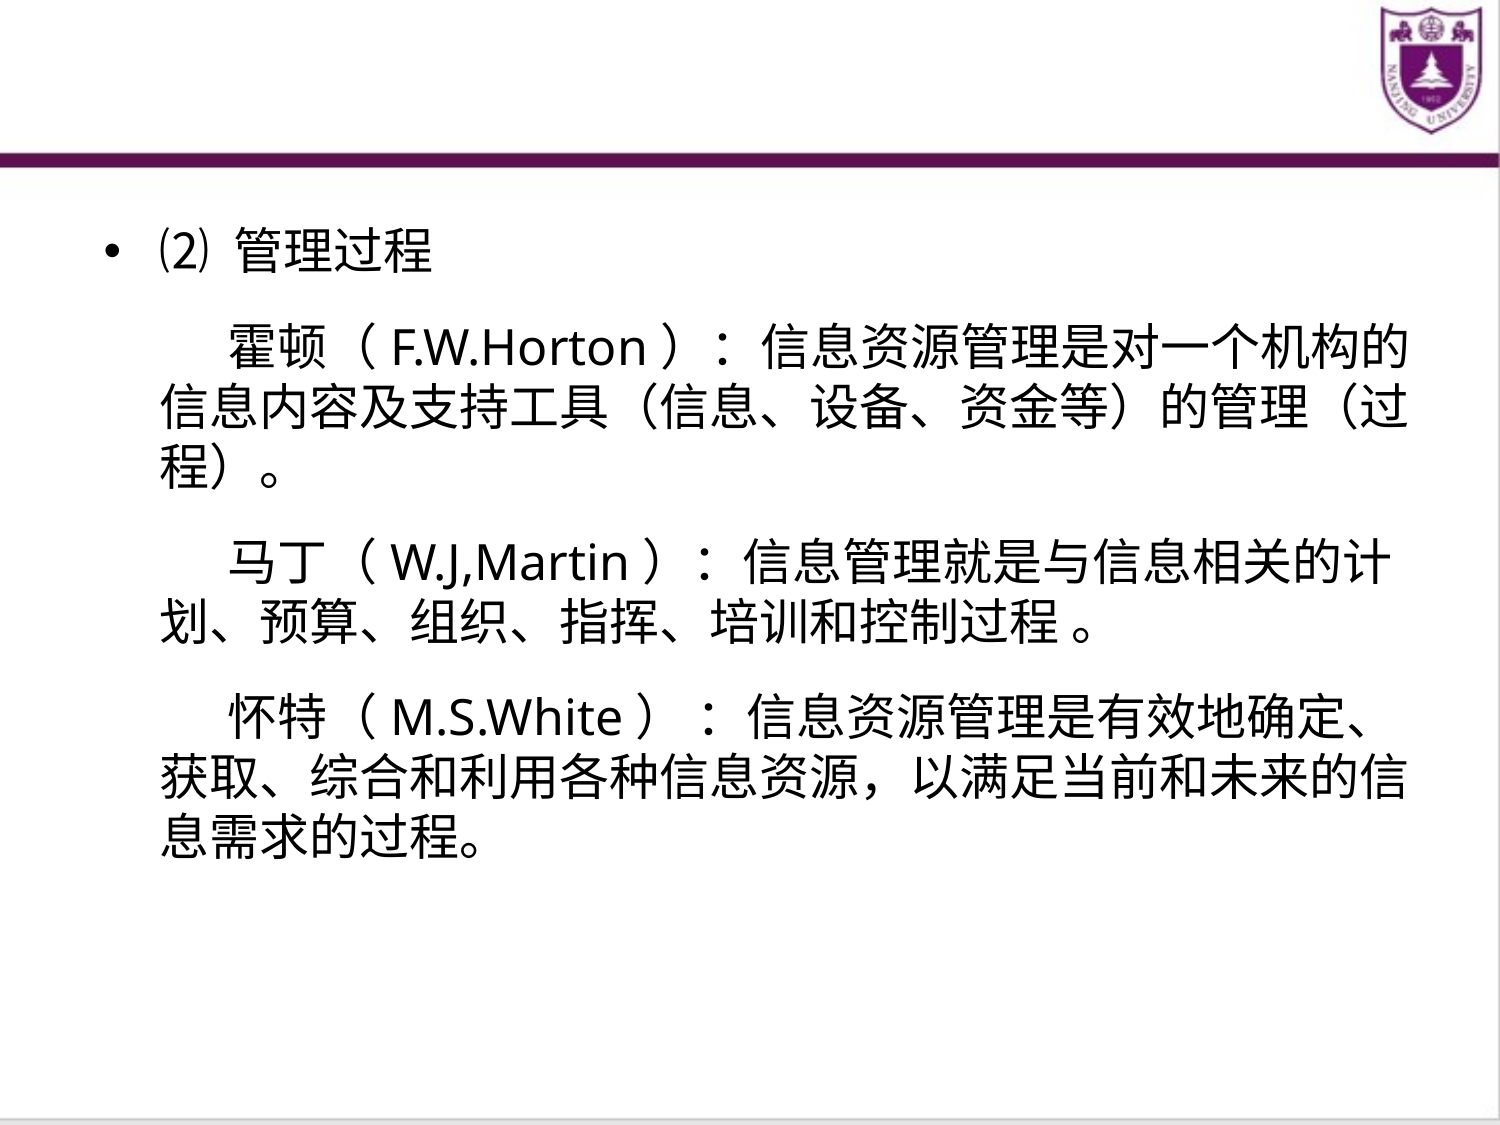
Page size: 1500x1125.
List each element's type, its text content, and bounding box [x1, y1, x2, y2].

picture [0, 0, 1500, 1125]
list ⑵ 管理过程 霍顿（F.W.Horton）：信息资源管理是对一个机构的信息内容及支持工具（信息、设备、资金等）的管理（过程）。 马丁（W.J,Martin）：信息管理就是与信息相关的计划、预算、组织、指挥、培训和控制过程 。 怀特（M.S.White） ：信息资源管理是有效地确定、获取、综合和利用各种信息资源，以满足当前和未来的信息需求的过程。 [88, 148, 1439, 1125]
